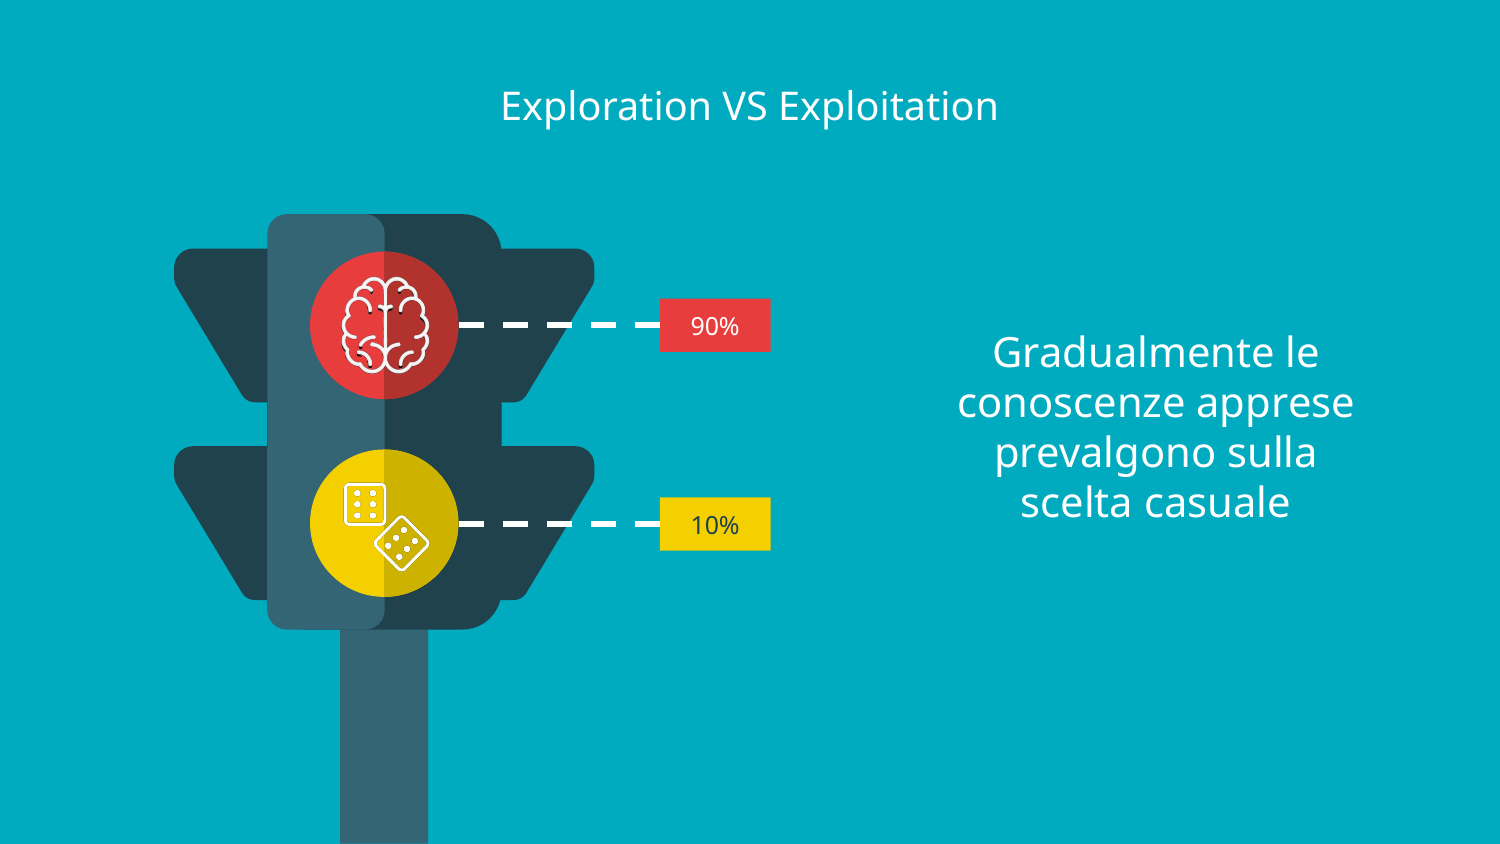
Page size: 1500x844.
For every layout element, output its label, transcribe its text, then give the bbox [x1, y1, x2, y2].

title Exploration VS Exploitation [116, 66, 1383, 161]
picture [332, 267, 439, 388]
text_box 10% [659, 497, 771, 551]
picture [333, 473, 440, 580]
text_box Gradualmente le conoscenze apprese prevalgono sulla scelta casuale [941, 399, 1371, 453]
text_box 90% [659, 298, 771, 352]
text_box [173, 213, 595, 844]
